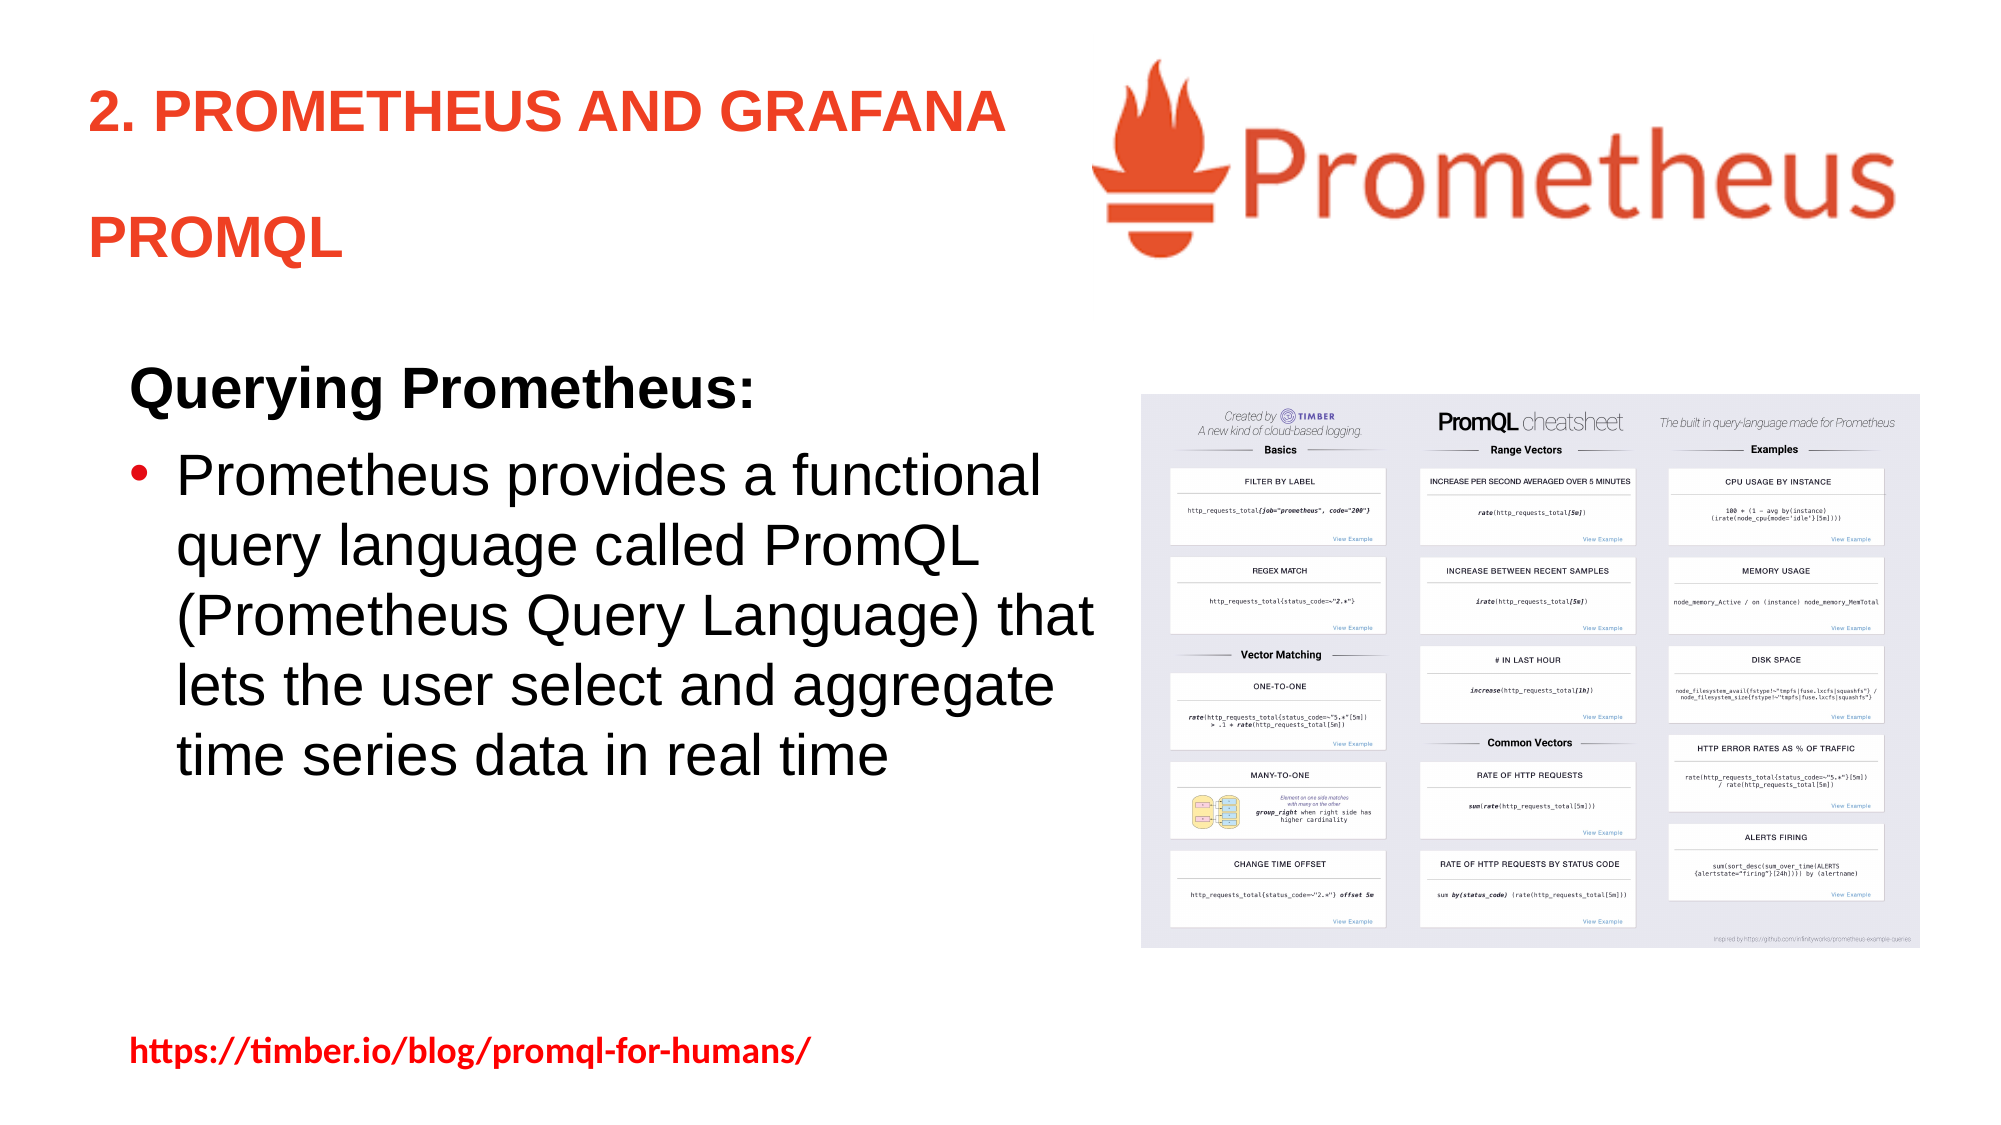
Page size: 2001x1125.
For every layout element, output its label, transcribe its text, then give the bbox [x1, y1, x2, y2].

picture [1092, 34, 1920, 321]
picture [1141, 394, 1920, 948]
text_box https://timber.io/blog/promql-for-humans/ [114, 1018, 2000, 1079]
title 2. Prometheus and Grafana PromQL [88, 88, 1092, 183]
text_box Querying Prometheus: Prometheus provides a functional query language called PromQL (Prometheus Query Language) that lets the user select and aggregate time series data in real time [114, 342, 1123, 948]
